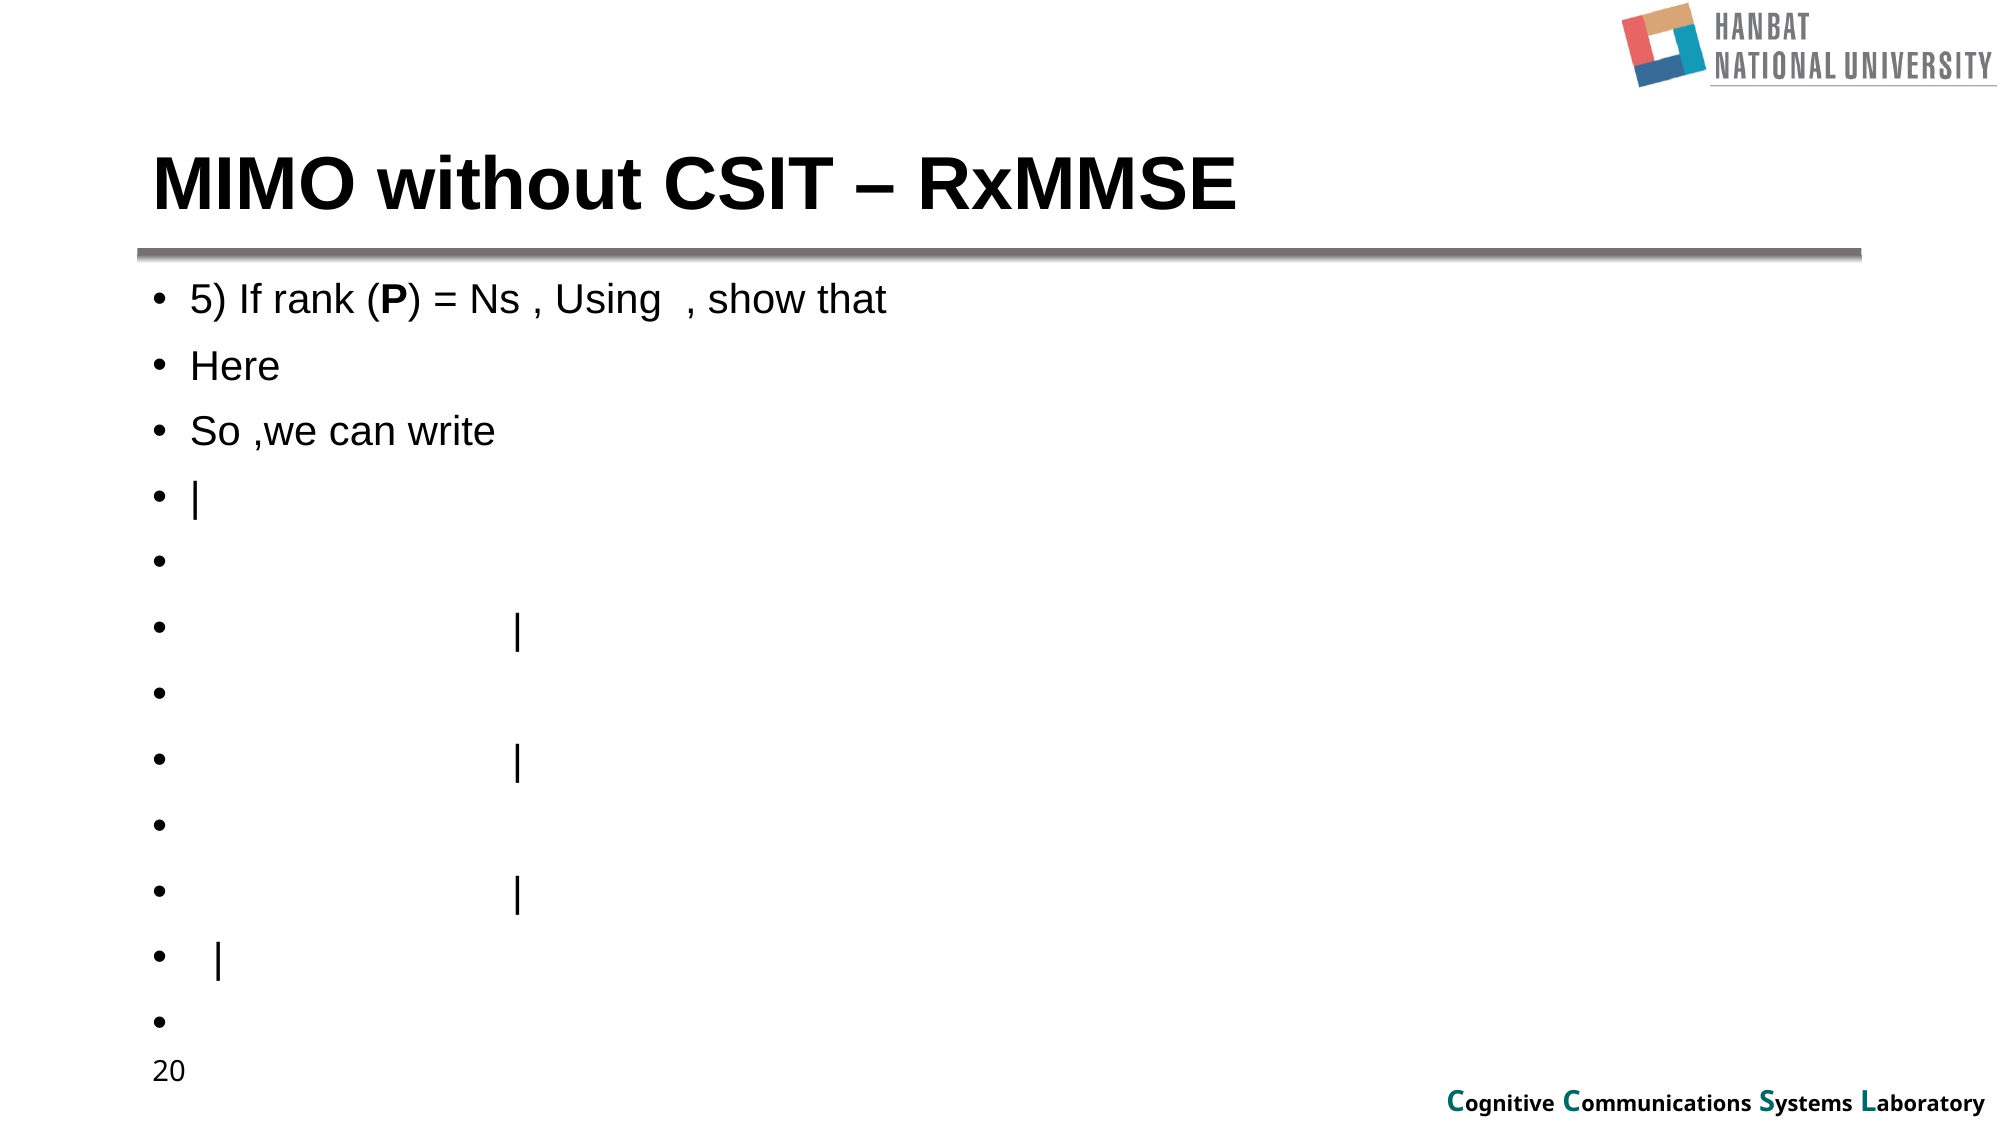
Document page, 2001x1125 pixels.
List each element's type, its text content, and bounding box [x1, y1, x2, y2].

title MIMO without CSIT – RxMMSE [137, 129, 1863, 242]
picture [1621, 2, 1998, 90]
slide_number 20 [137, 1042, 357, 1103]
